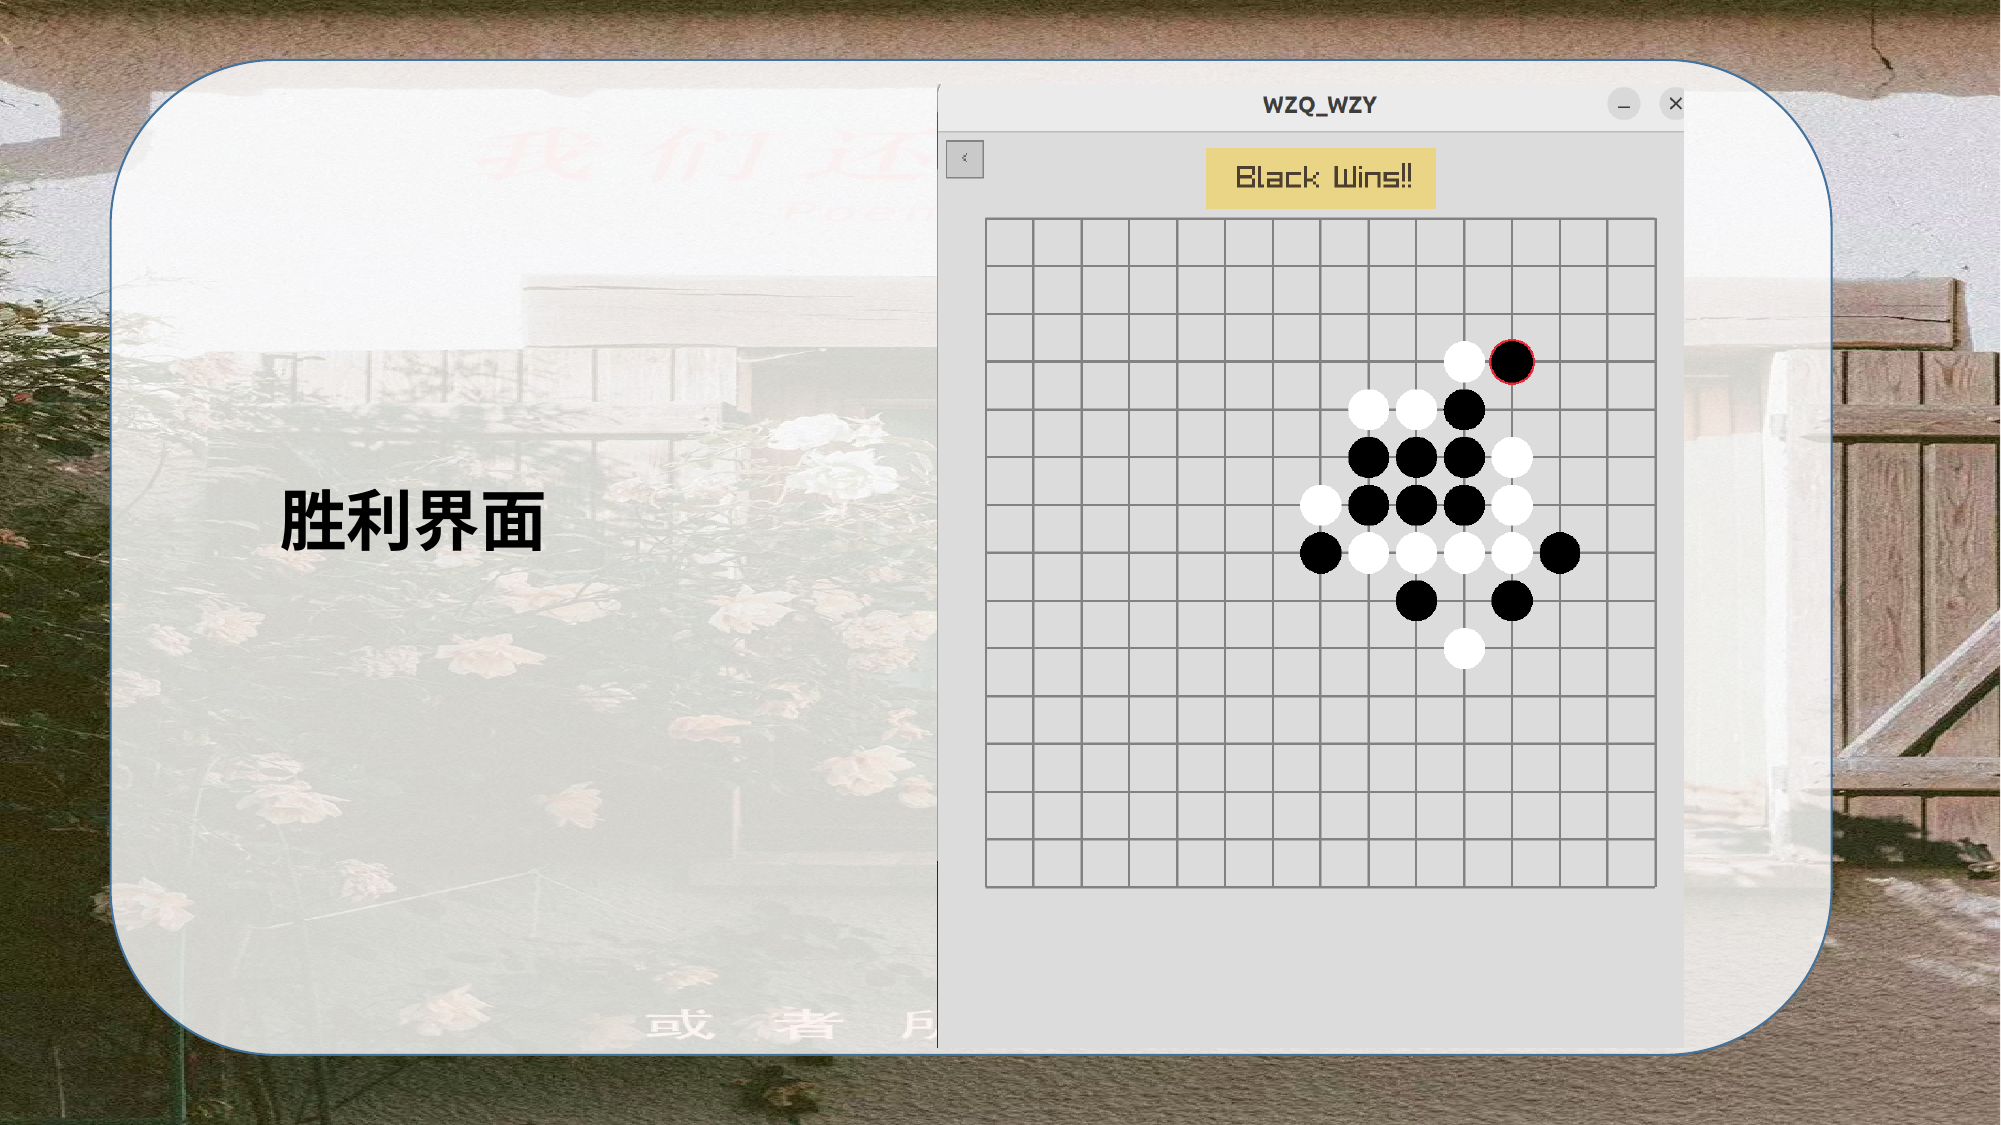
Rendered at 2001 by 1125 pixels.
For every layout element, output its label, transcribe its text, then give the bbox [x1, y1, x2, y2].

text_box [109, 58, 1833, 1056]
picture [0, 0, 2001, 1125]
text_box 胜利界面 [265, 471, 826, 567]
